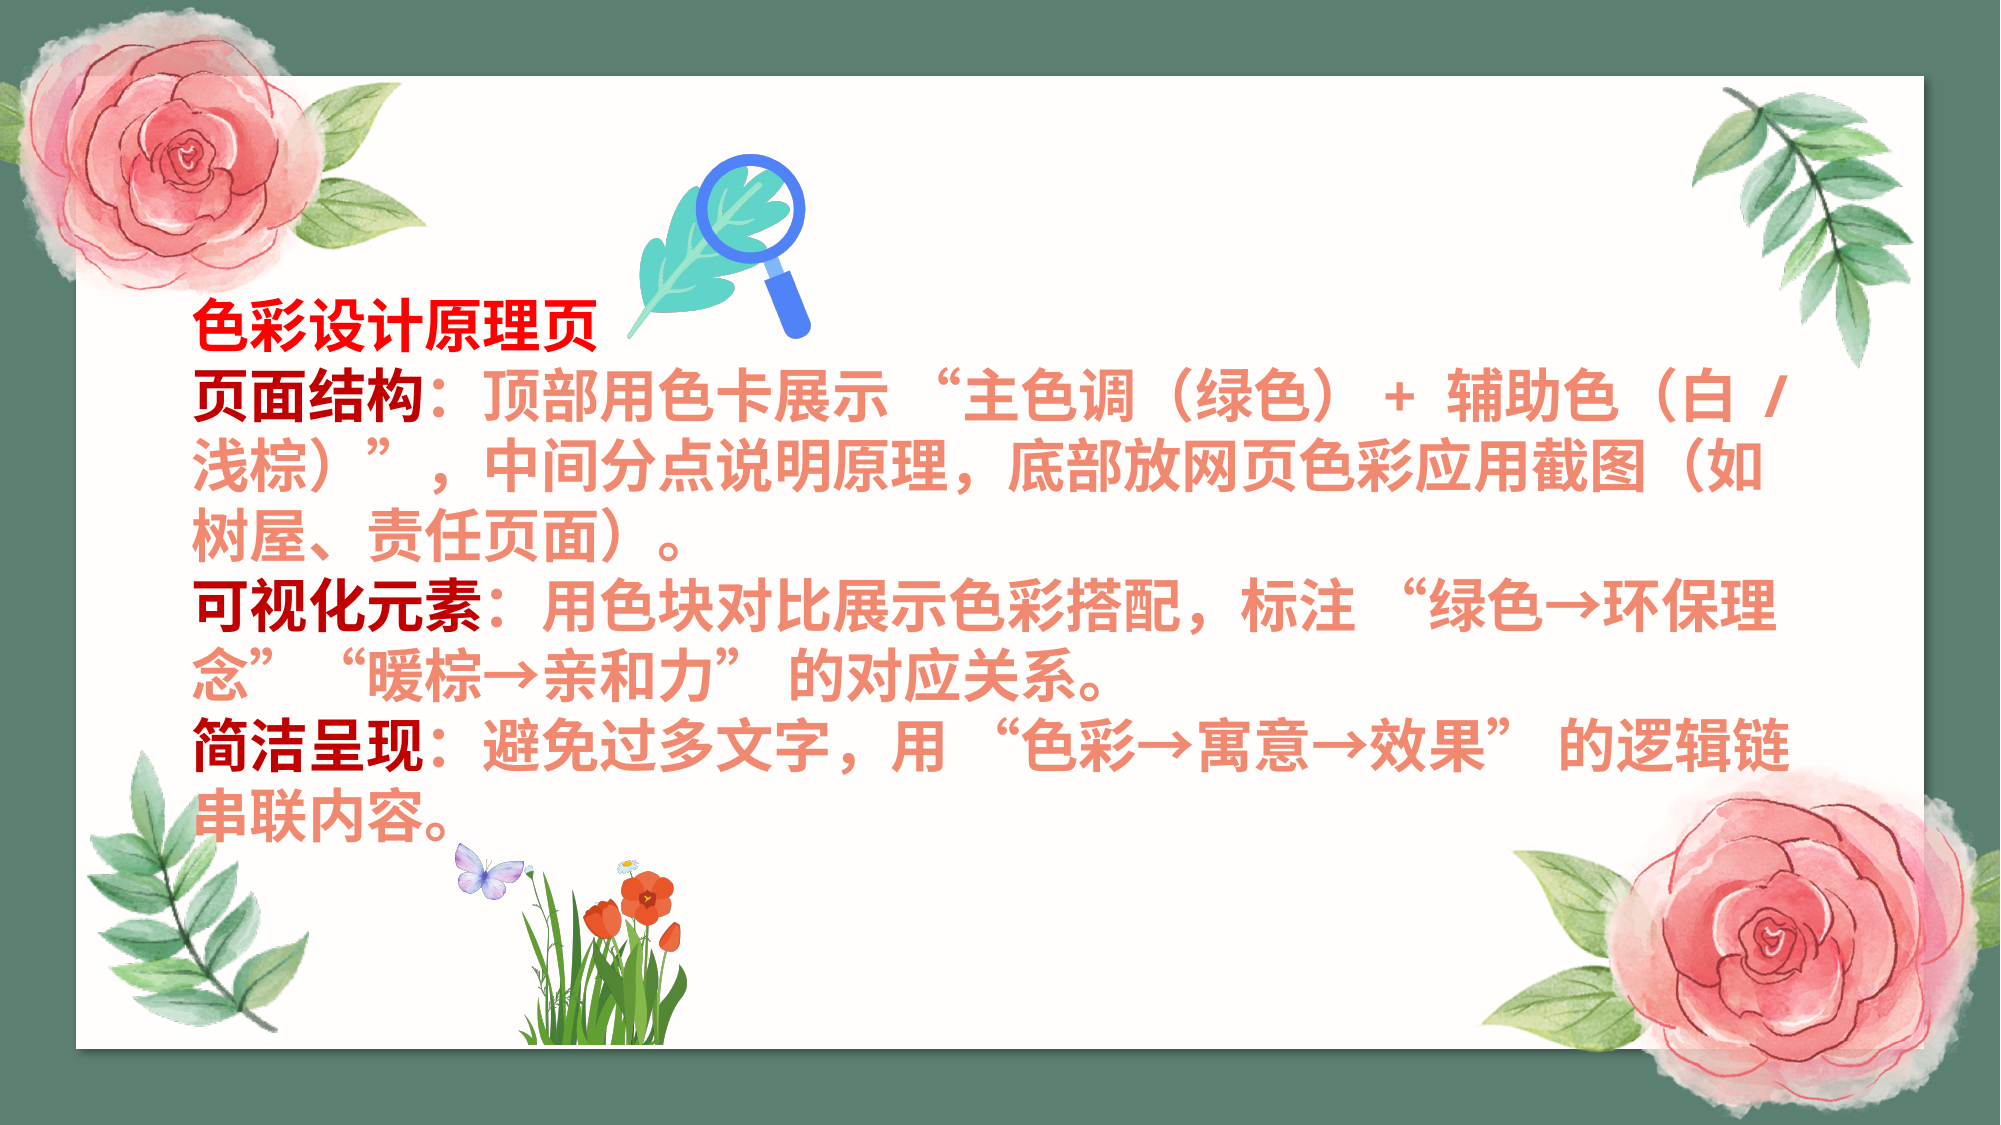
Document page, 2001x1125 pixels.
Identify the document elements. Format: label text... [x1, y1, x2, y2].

picture [0, 0, 434, 309]
picture [1472, 749, 2000, 1125]
picture [86, 749, 309, 1033]
picture [627, 154, 811, 339]
picture [455, 843, 687, 1045]
text_box 色彩设计原理页 页面结构：顶部用色卡展示 “主色调（绿色）+ 辅助色（白 / 浅棕）”，中间分点说明原理，底部放网页色彩应用截图（如树屋、责任页面）。 可视化元素：用色块对比展示色彩搭配，标注 “绿色→环保理念”“暖棕→亲和力” 的对应关系。 简洁呈现：避免过多文字，用 “色彩→寓意→效果” 的逻辑链串联内容。 [176, 281, 1833, 992]
picture [1692, 87, 1915, 370]
